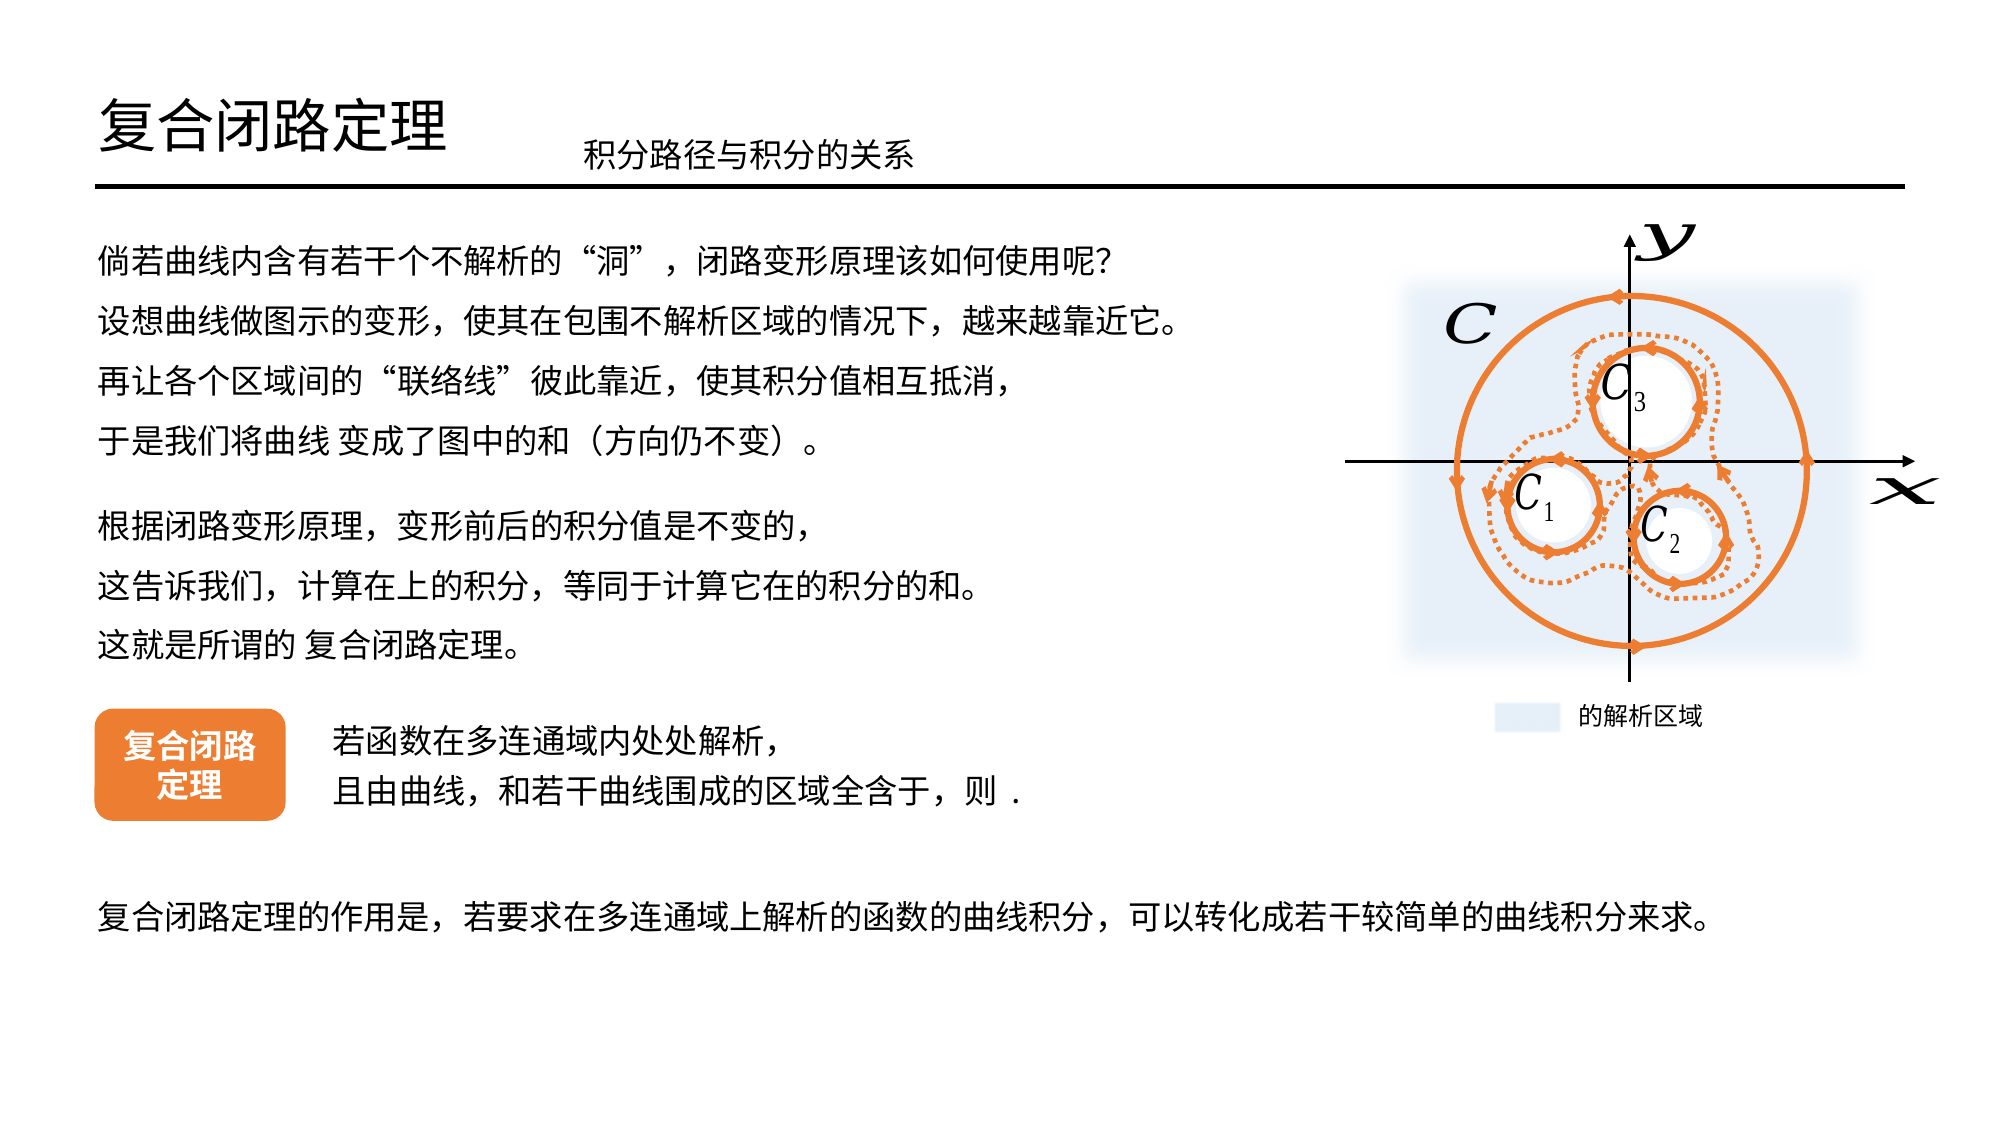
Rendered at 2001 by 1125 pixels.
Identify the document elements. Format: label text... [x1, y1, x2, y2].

text_box 复合闭路定理 [83, 81, 569, 167]
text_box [94, 702, 1759, 834]
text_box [1633, 490, 1727, 584]
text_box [1507, 459, 1600, 553]
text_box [1592, 347, 1700, 456]
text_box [1443, 295, 1807, 647]
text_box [1344, 207, 1946, 682]
text_box 积分路径与积分的关系 [568, 127, 966, 182]
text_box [1493, 693, 1770, 739]
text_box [1503, 348, 1729, 584]
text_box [1486, 334, 1759, 599]
